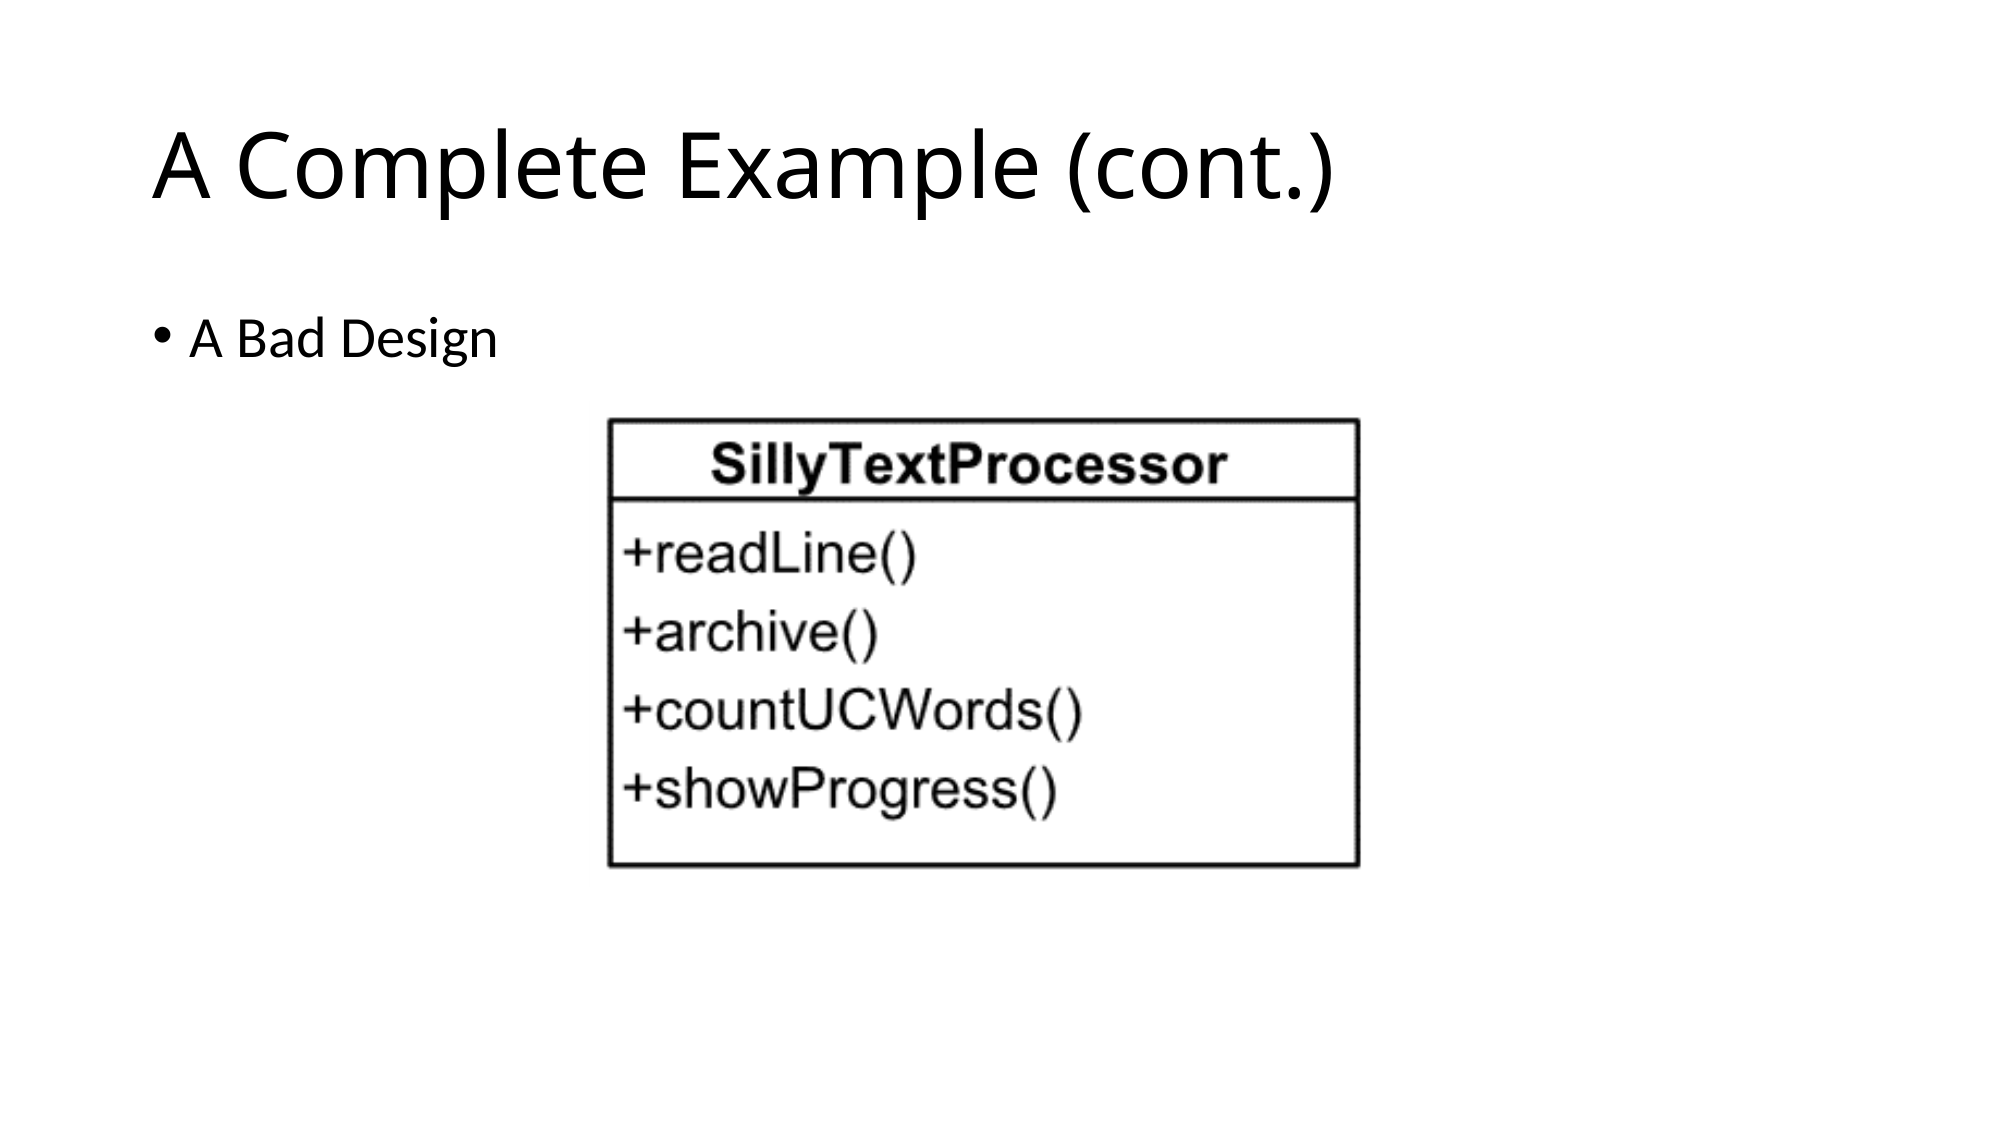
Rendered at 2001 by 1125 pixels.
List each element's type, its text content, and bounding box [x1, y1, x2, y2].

list A Bad Design [137, 299, 1863, 1014]
title A Complete Example (cont.) [137, 59, 1863, 278]
picture [588, 401, 1385, 887]
